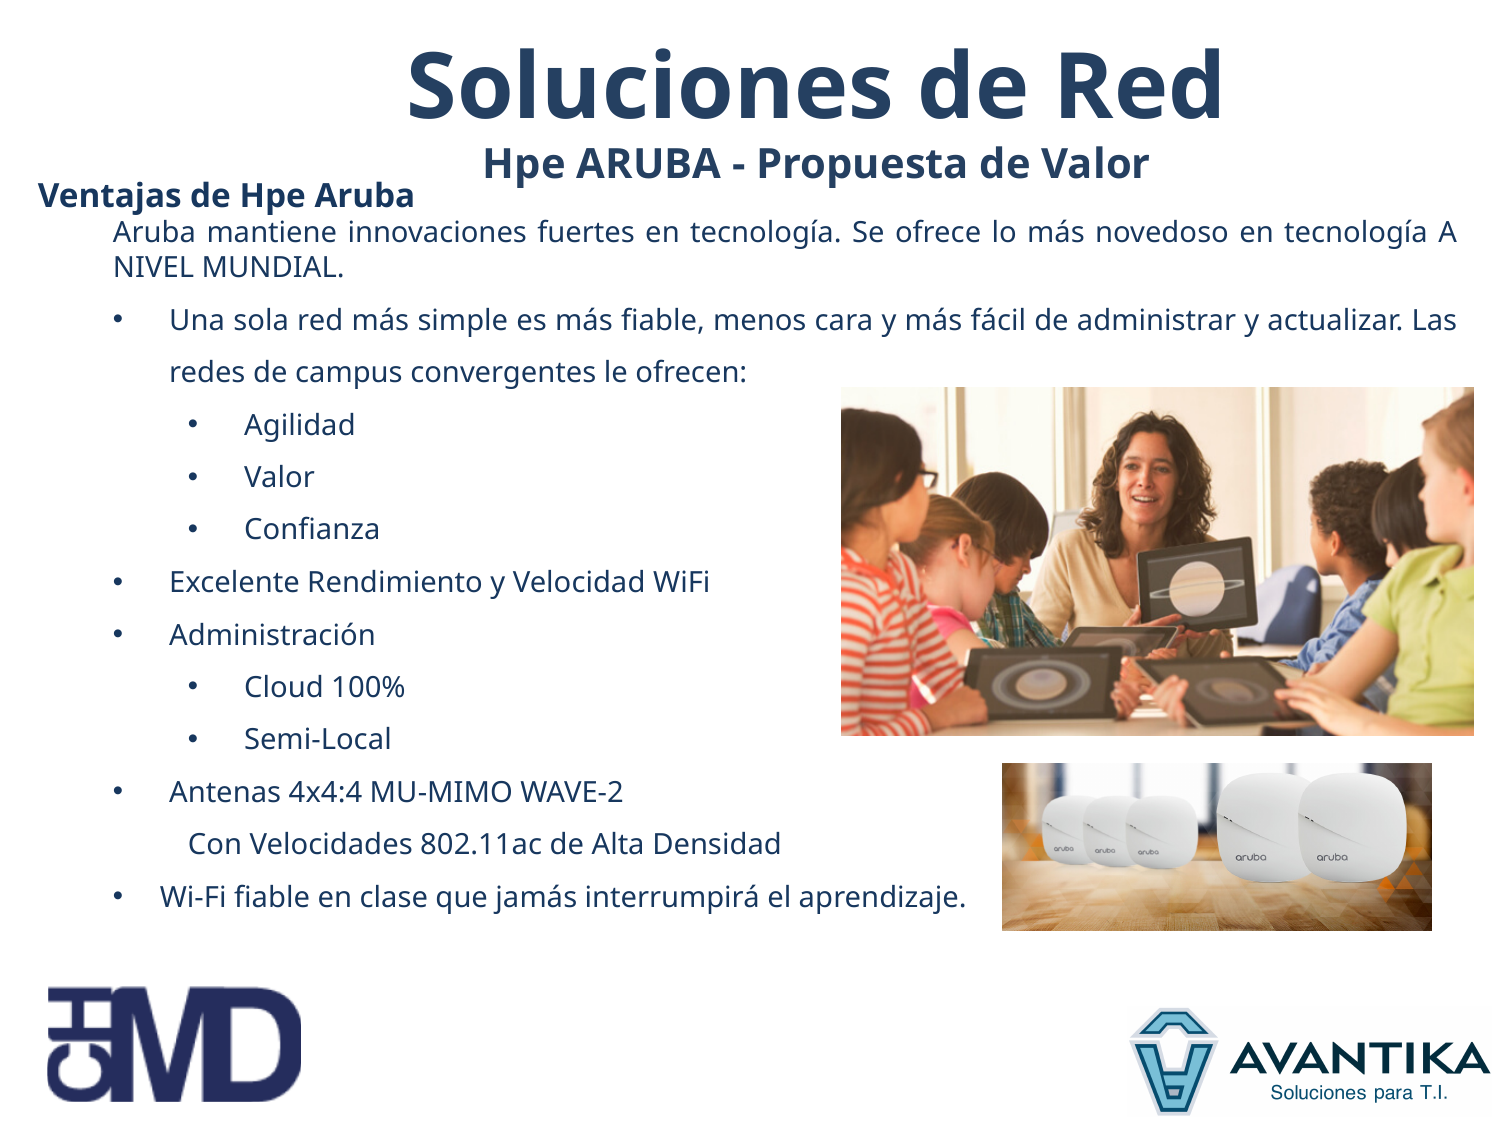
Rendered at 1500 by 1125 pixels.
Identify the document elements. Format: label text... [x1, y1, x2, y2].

picture [841, 387, 1474, 737]
text_box Ventajas de Hpe Aruba Aruba mantiene innovaciones fuertes en tecnología. Se ofrece lo más novedoso en tecnología A NIVEL MUNDIAL. Una sola red más simple es más fiable, menos cara y más fácil de administrar y actualizar. Las redes de campus convergentes le ofrecen: Agilidad Valor Confianza Excelente Rendimiento y Velocidad WiFi Administración Cloud 100% Semi-Local Antenas 4x4:4 MU-MIMO WAVE-2 Con Velocidades 802.11ac de Alta Densidad Wi-Fi fiable en clase que jamás interrumpirá el aprendizaje. [23, 166, 1474, 921]
picture [1002, 763, 1432, 931]
list Soluciones de Red Hpe ARUBA - Propuesta de Valor [141, 0, 1492, 257]
picture [1127, 1006, 1493, 1117]
picture [47, 985, 302, 1103]
